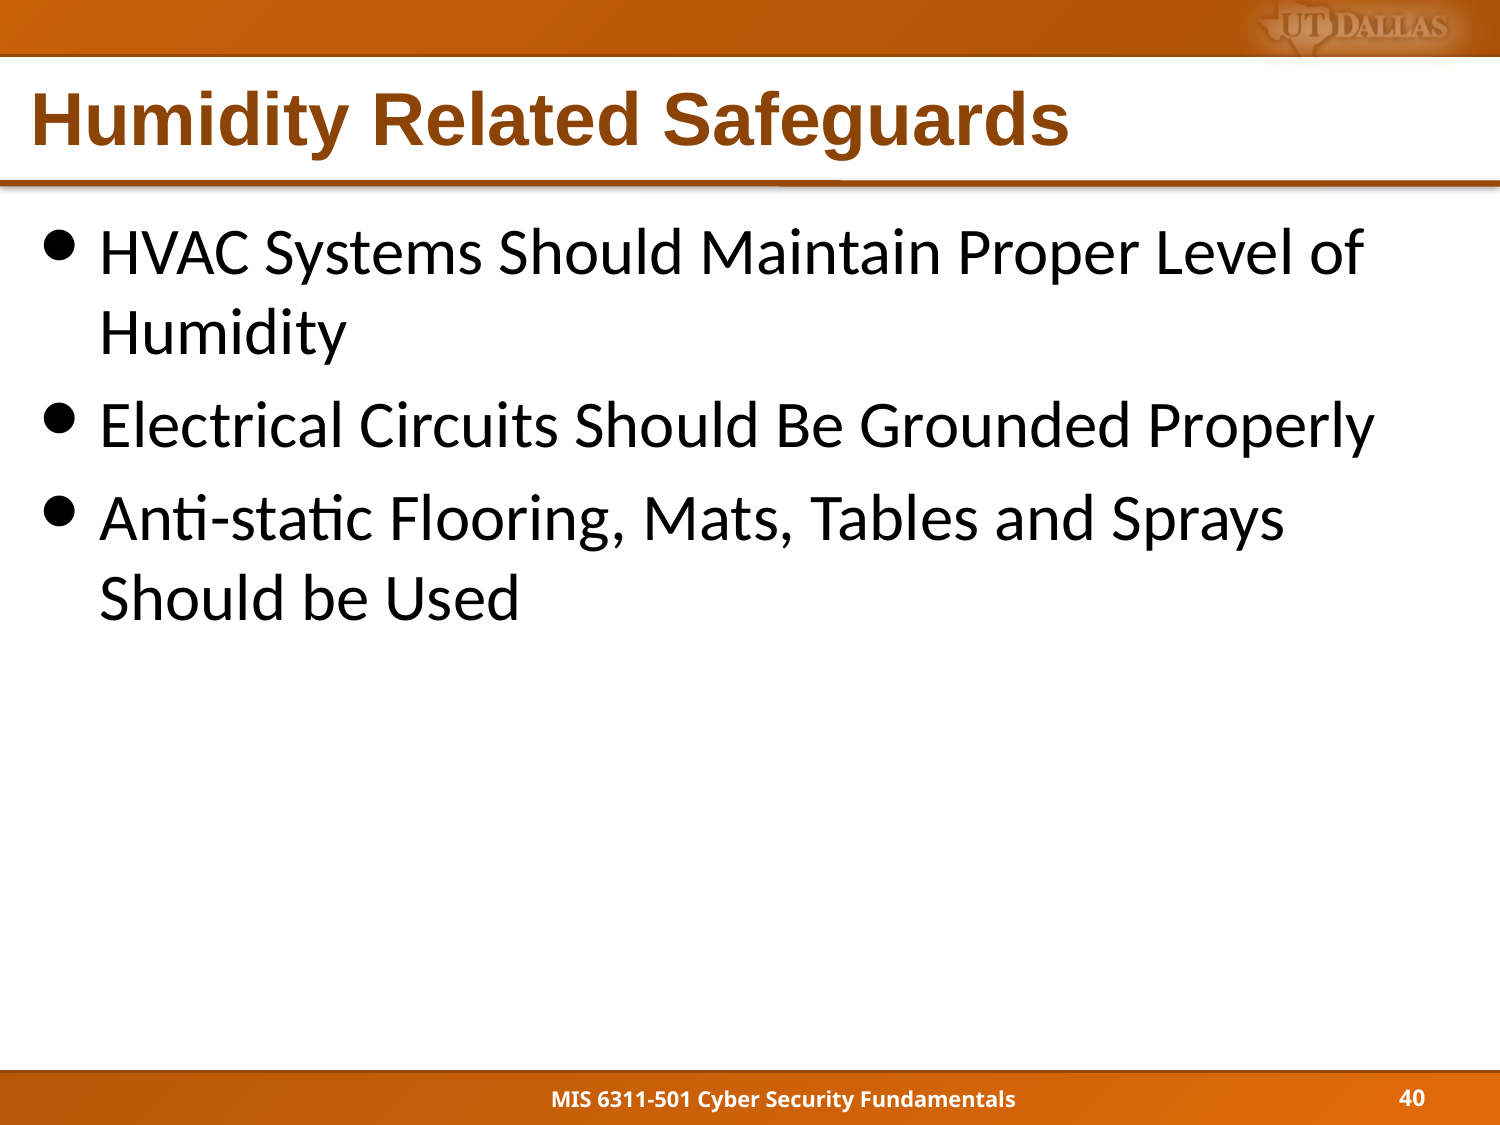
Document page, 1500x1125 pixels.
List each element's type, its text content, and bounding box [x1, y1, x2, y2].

picture [1218, 0, 1500, 64]
slide_number 40 [1350, 1076, 1475, 1120]
list HVAC Systems Should Maintain Proper Level of Humidity Electrical Circuits Should Be Grounded Properly Anti-static Flooring, Mats, Tables and Sprays Should be Used [24, 199, 1500, 1077]
title Humidity Related Safeguards [0, 64, 1500, 178]
